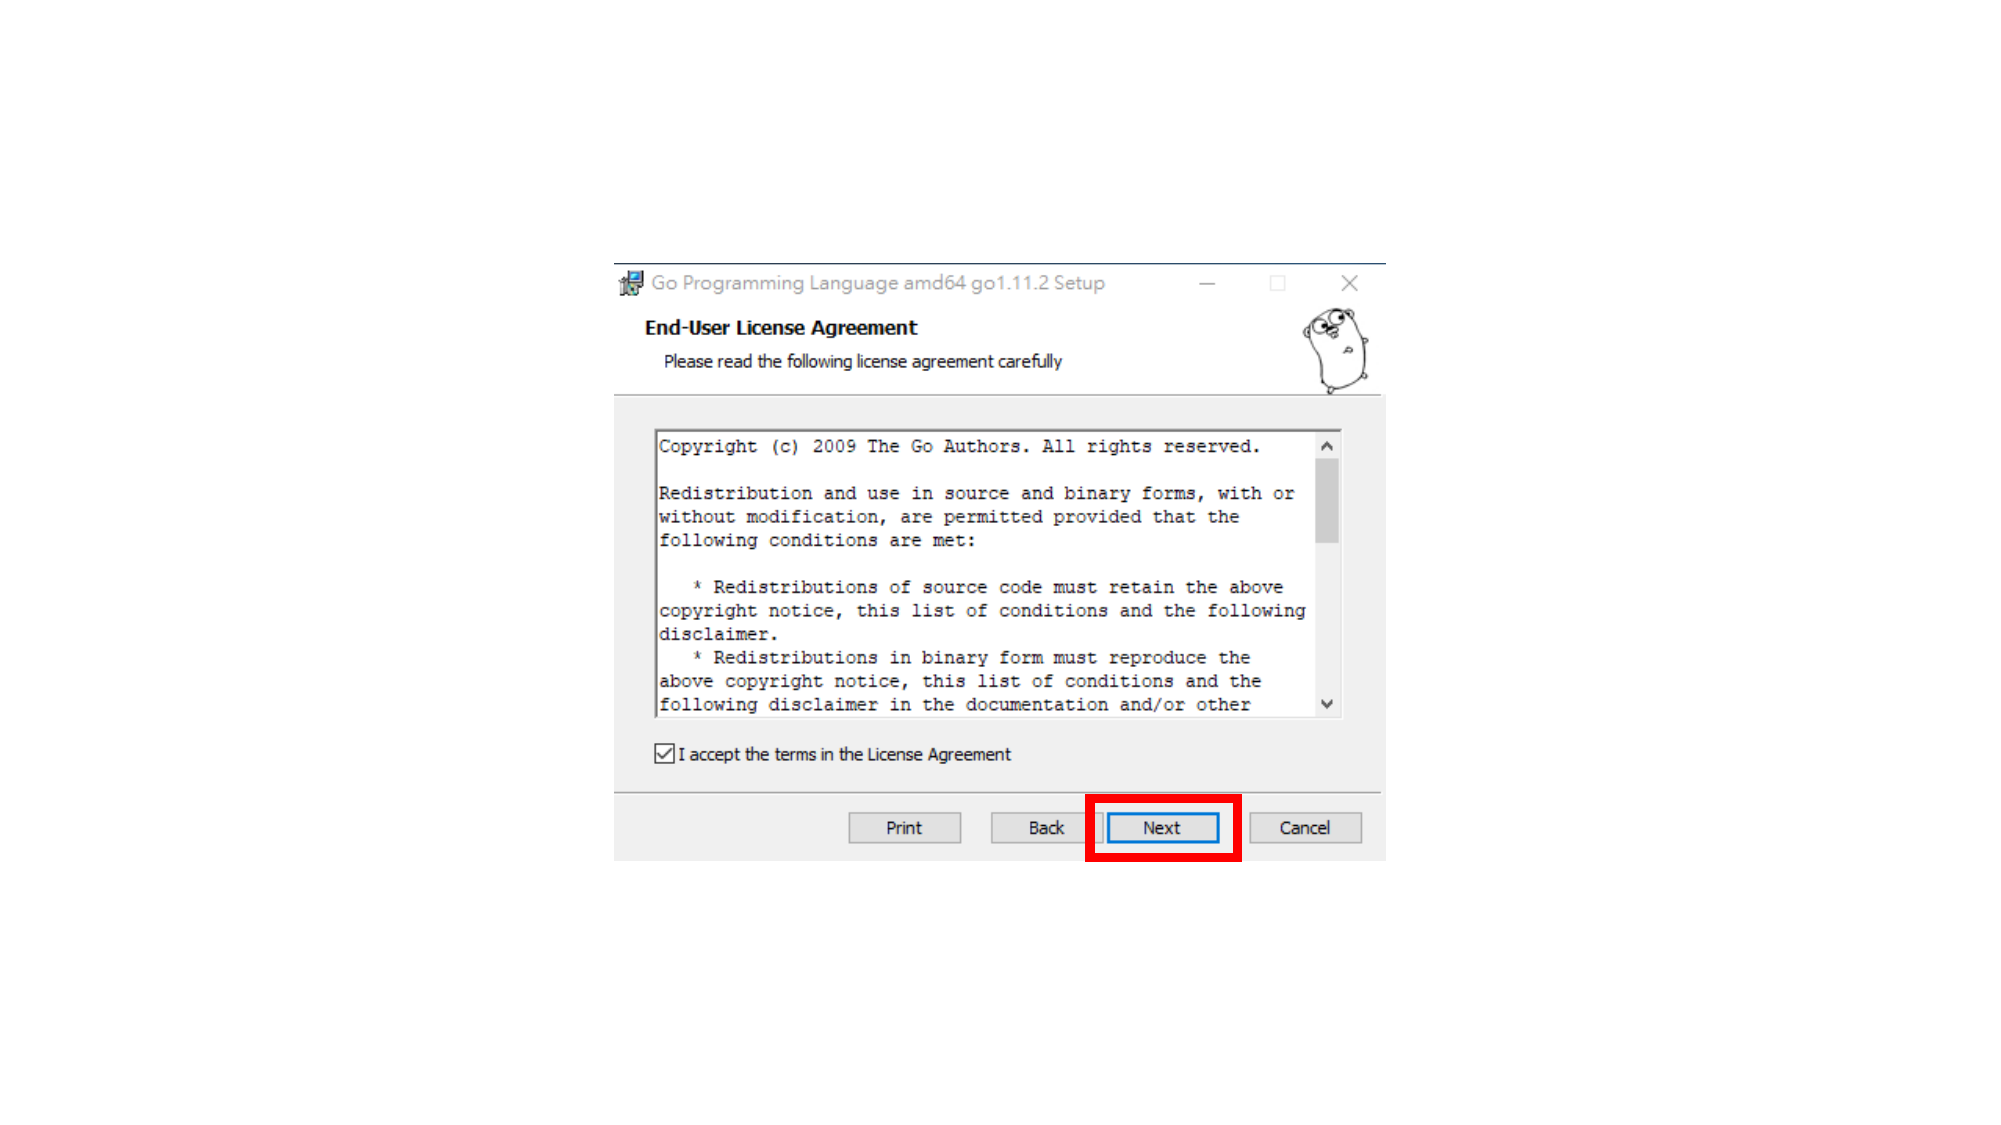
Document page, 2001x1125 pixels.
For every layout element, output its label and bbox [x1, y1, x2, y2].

picture [614, 263, 1386, 861]
